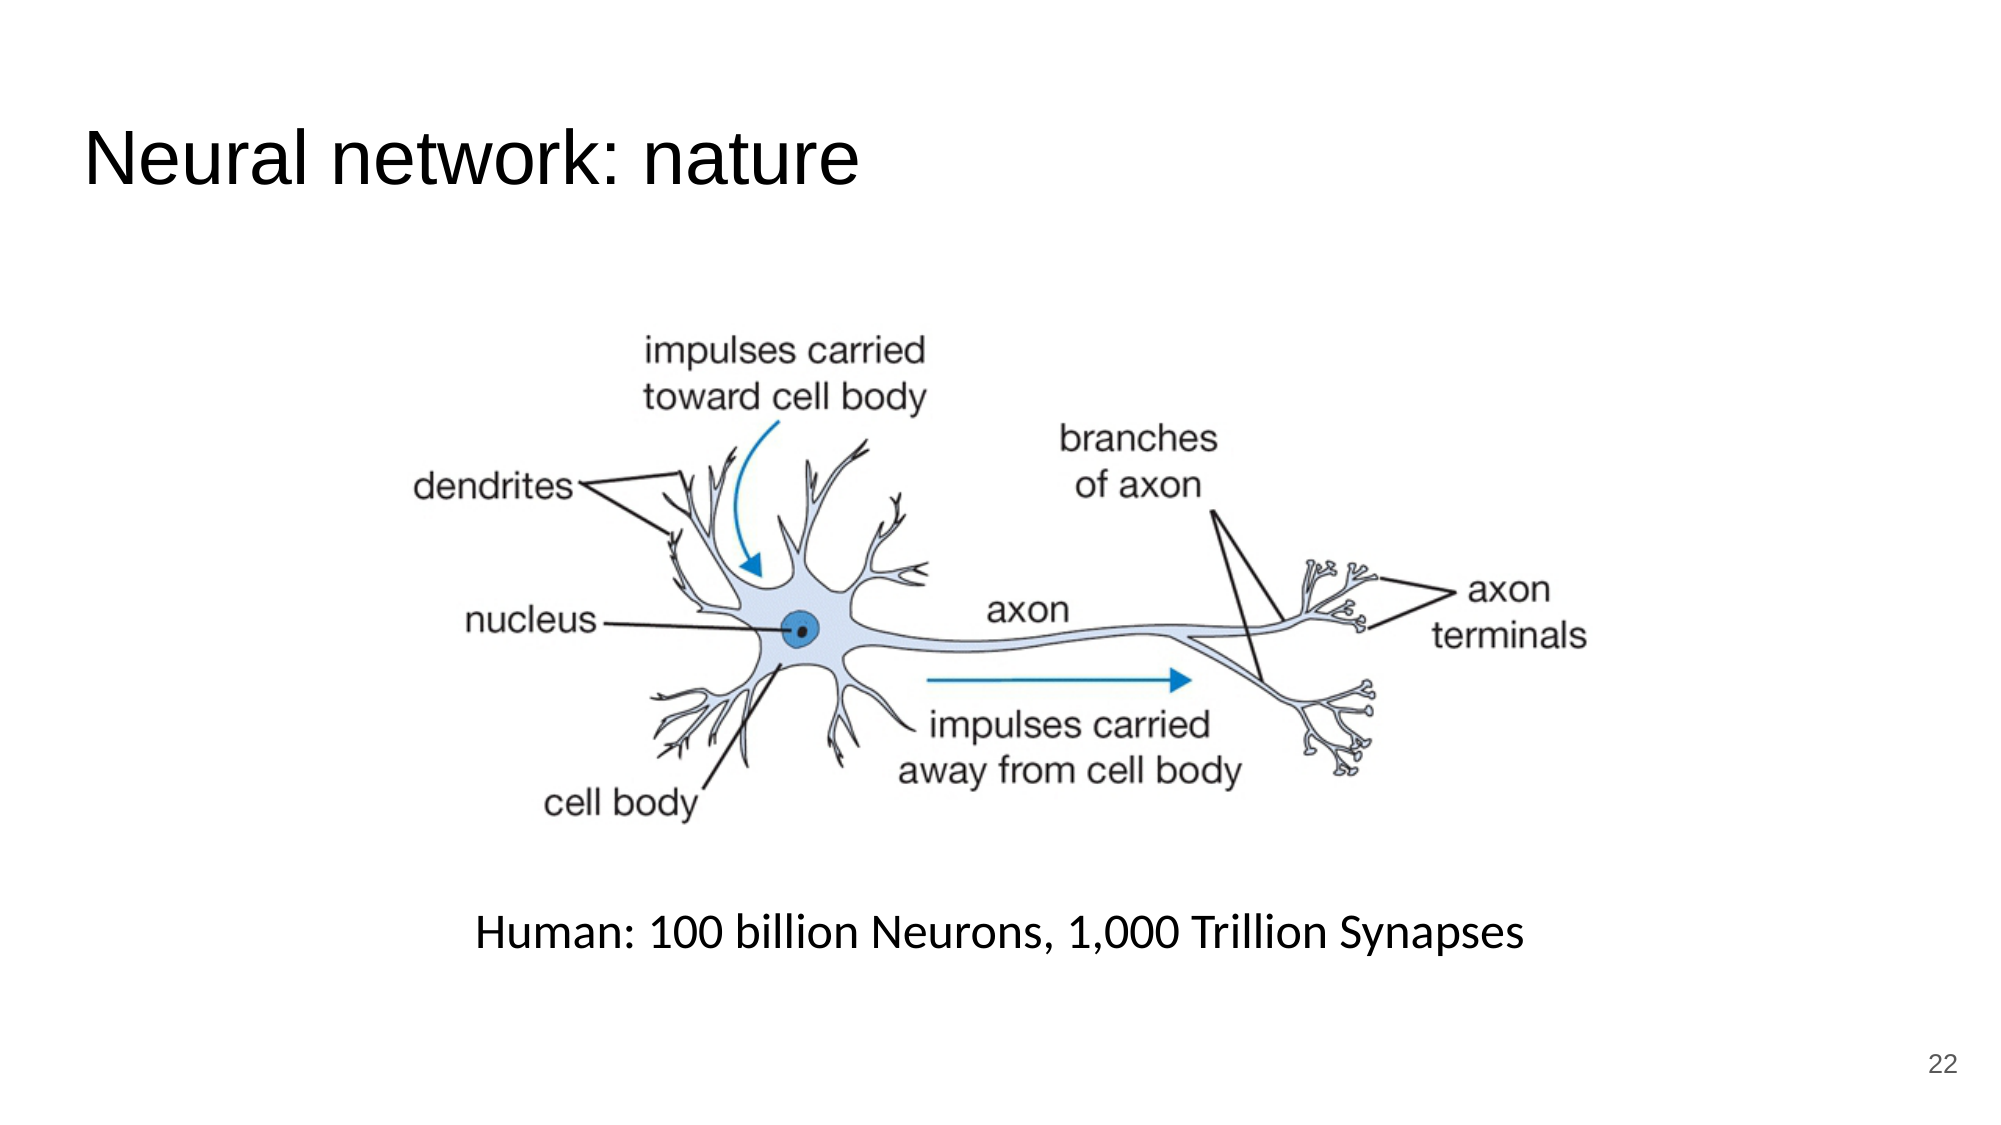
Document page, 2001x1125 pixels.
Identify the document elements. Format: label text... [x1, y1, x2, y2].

title Neural network: nature [68, 97, 1932, 223]
text_box Human: 100 billion Neurons, 1,000 Trillion Synapses [170, 891, 1830, 967]
slide_number ‹#› [1853, 1019, 1974, 1106]
picture [407, 323, 1593, 831]
